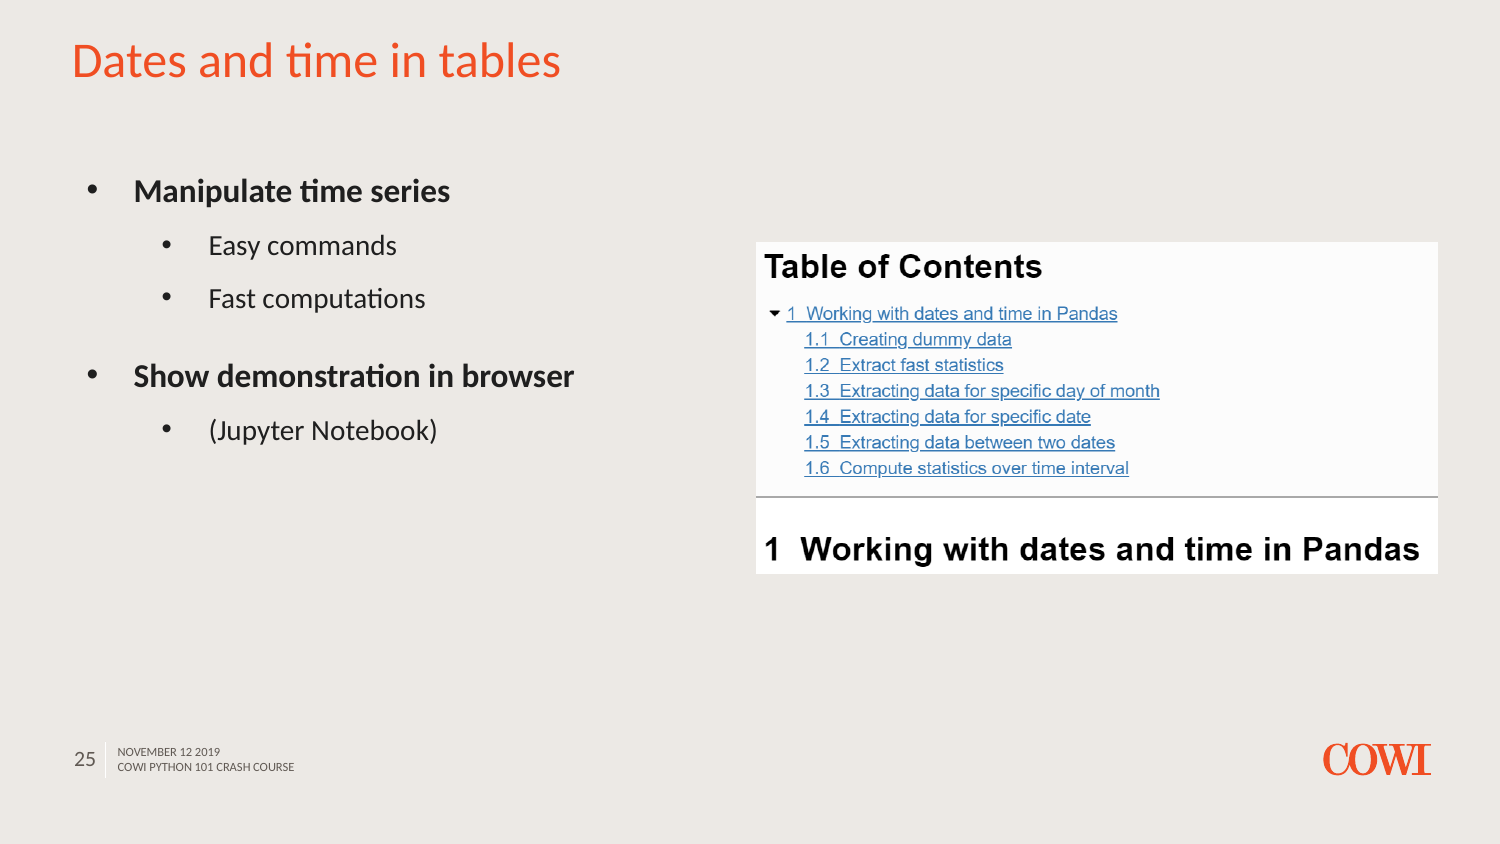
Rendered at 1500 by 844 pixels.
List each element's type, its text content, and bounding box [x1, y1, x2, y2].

title Dates and time in tables [71, 32, 1429, 105]
picture [756, 242, 1438, 574]
slide_number 25 [29, 733, 97, 796]
text_box Manipulate time series Easy commands Fast computations Show demonstration in browser (Jupyter Notebook) [71, 121, 684, 454]
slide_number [117, 746, 439, 758]
footer COWI Python 101 Crash course [117, 762, 439, 774]
